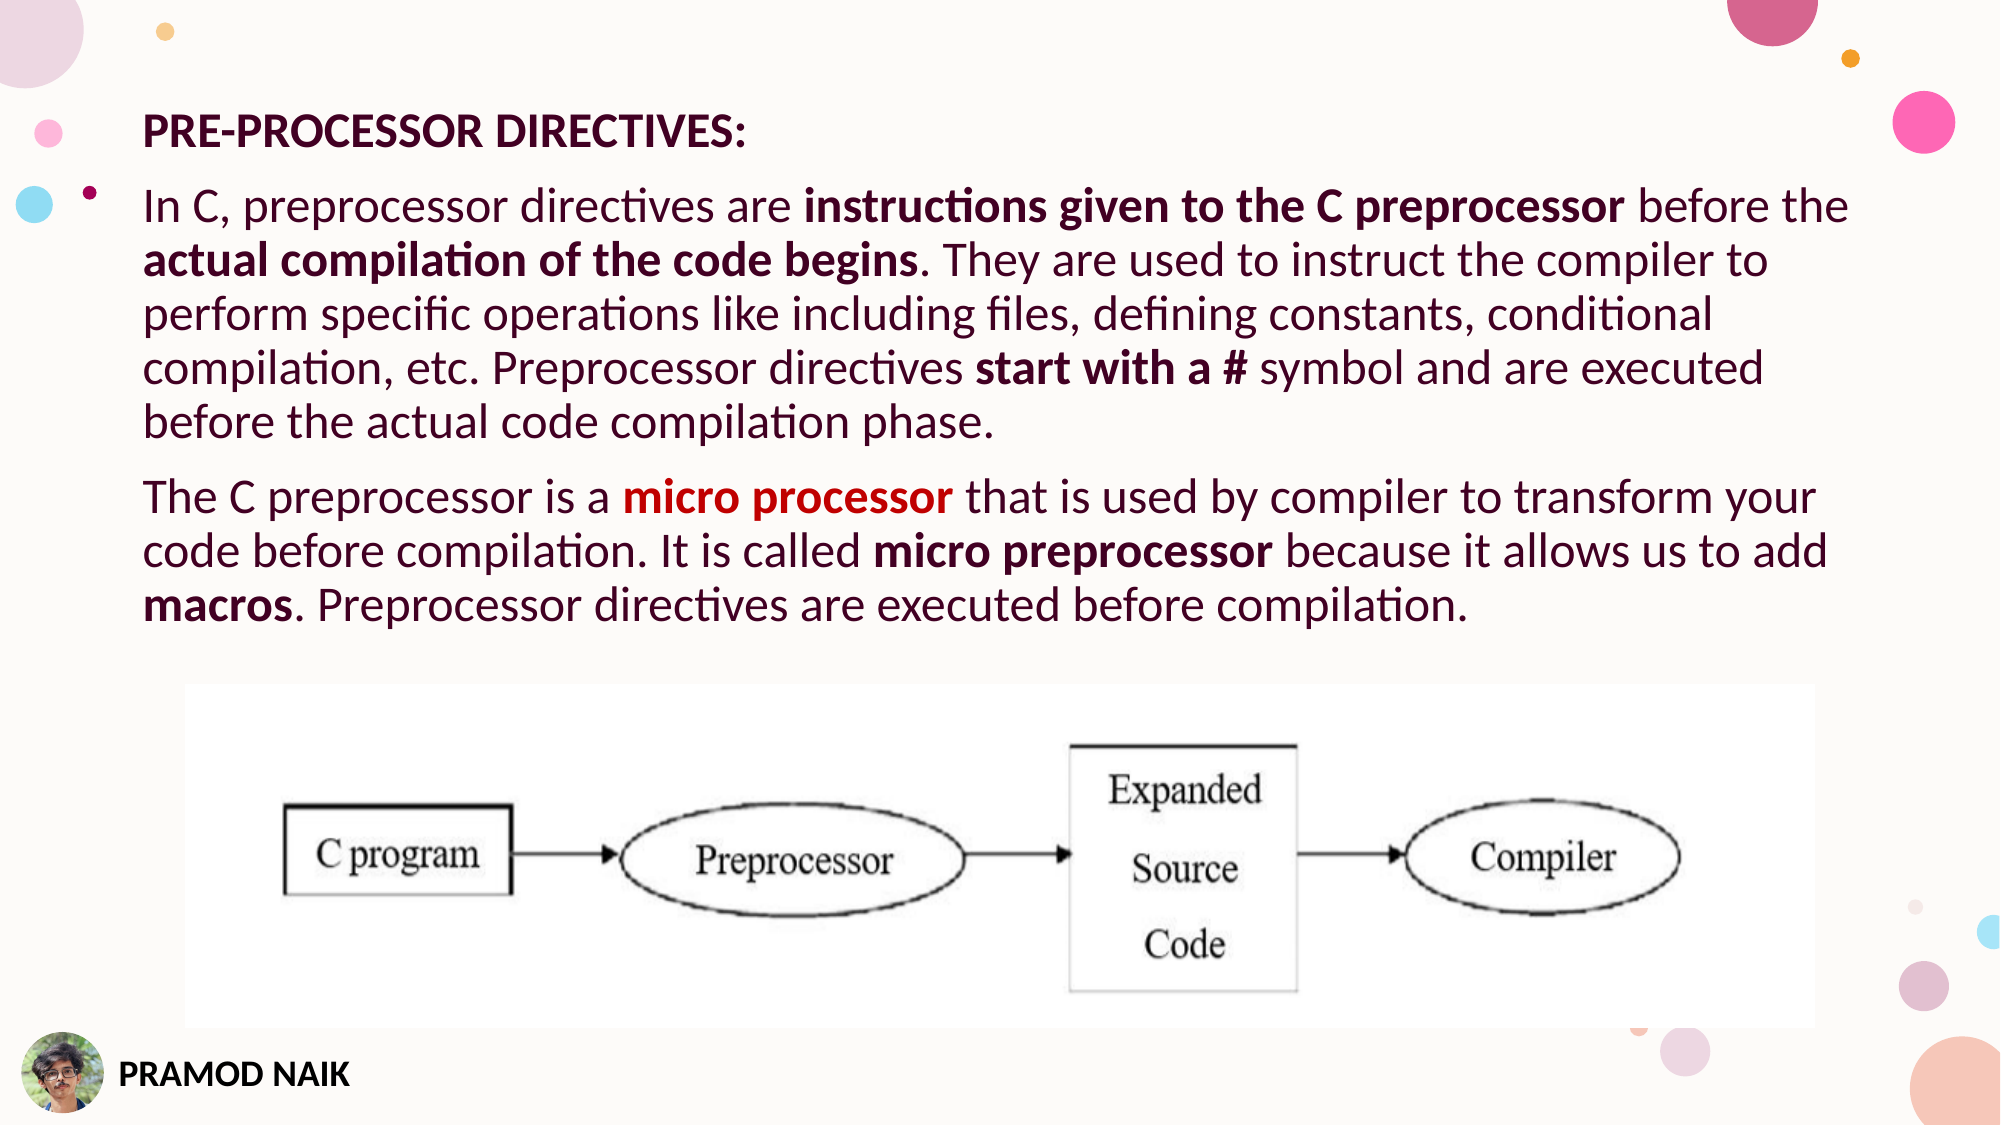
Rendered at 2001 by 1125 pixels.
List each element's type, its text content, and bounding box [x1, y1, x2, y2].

list PRE-PROCESSOR DIRECTIVES: In C, preprocessor directives are instructions given to the C preprocessor before the actual compilation of the code begins. They are used to instruct the compiler to perform specific operations like including files, defining constants, conditional compilation, etc. Preprocessor directives start with a # symbol and are executed before the actual code compilation phase. The C preprocessor is a micro processor that is used by compiler to transform your code before compilation. It is called micro preprocessor because it allows us to add macros. Preprocessor directives are executed before compilation. [127, 97, 1897, 1014]
picture [21, 1031, 104, 1114]
picture [185, 684, 1815, 1028]
